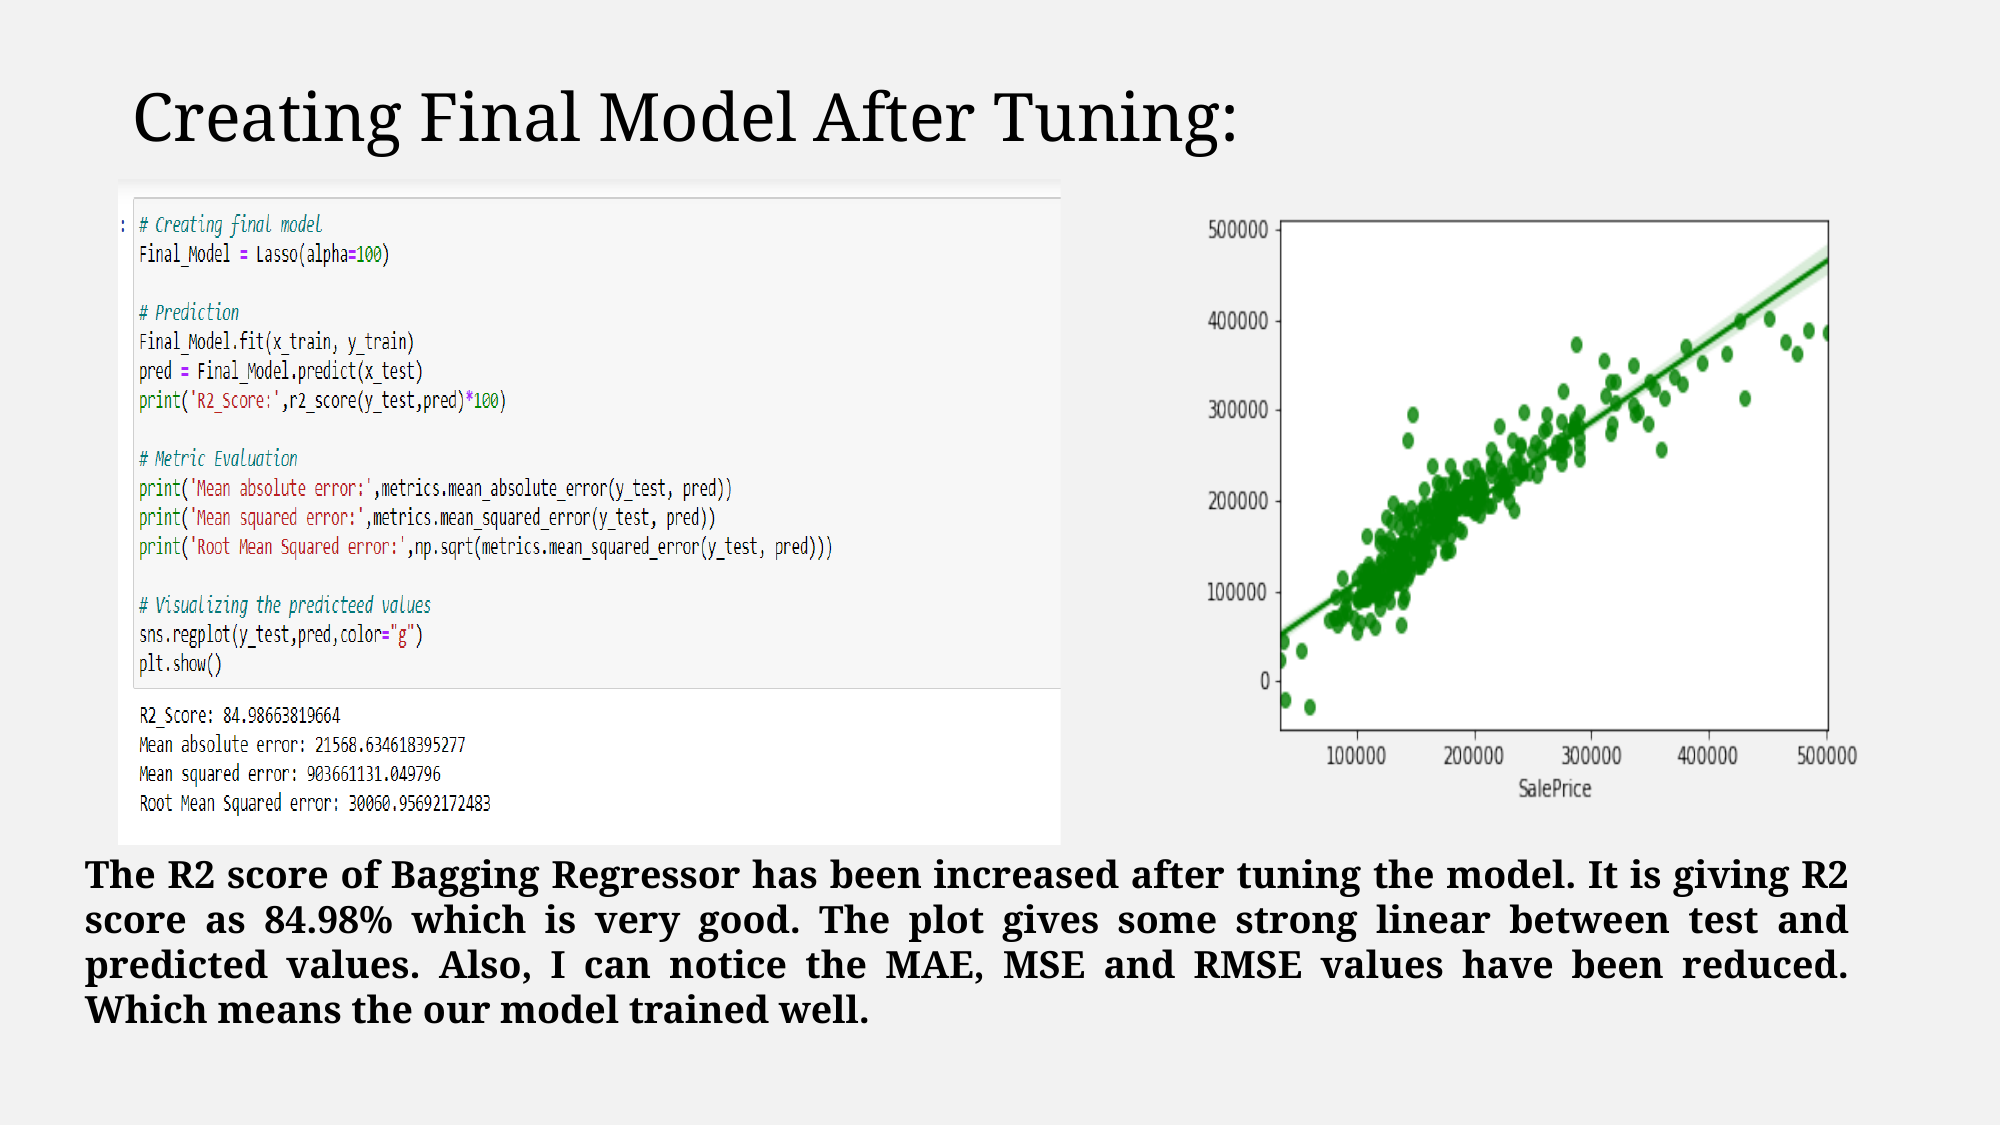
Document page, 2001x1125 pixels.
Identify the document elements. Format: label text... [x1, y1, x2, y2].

text_box Creating Final Model After Tuning: [118, 66, 1866, 162]
text_box The R2 score of Bagging Regressor has been increased after tuning the model. It is giving R2 score as 84.98% which is very good. The plot gives some strong linear between test and predicted values. Also, I can notice the MAE, MSE and RMSE values have been reduced. Which means the our model trained well. [70, 844, 1866, 1039]
picture [118, 179, 1061, 845]
picture [1195, 204, 1869, 819]
